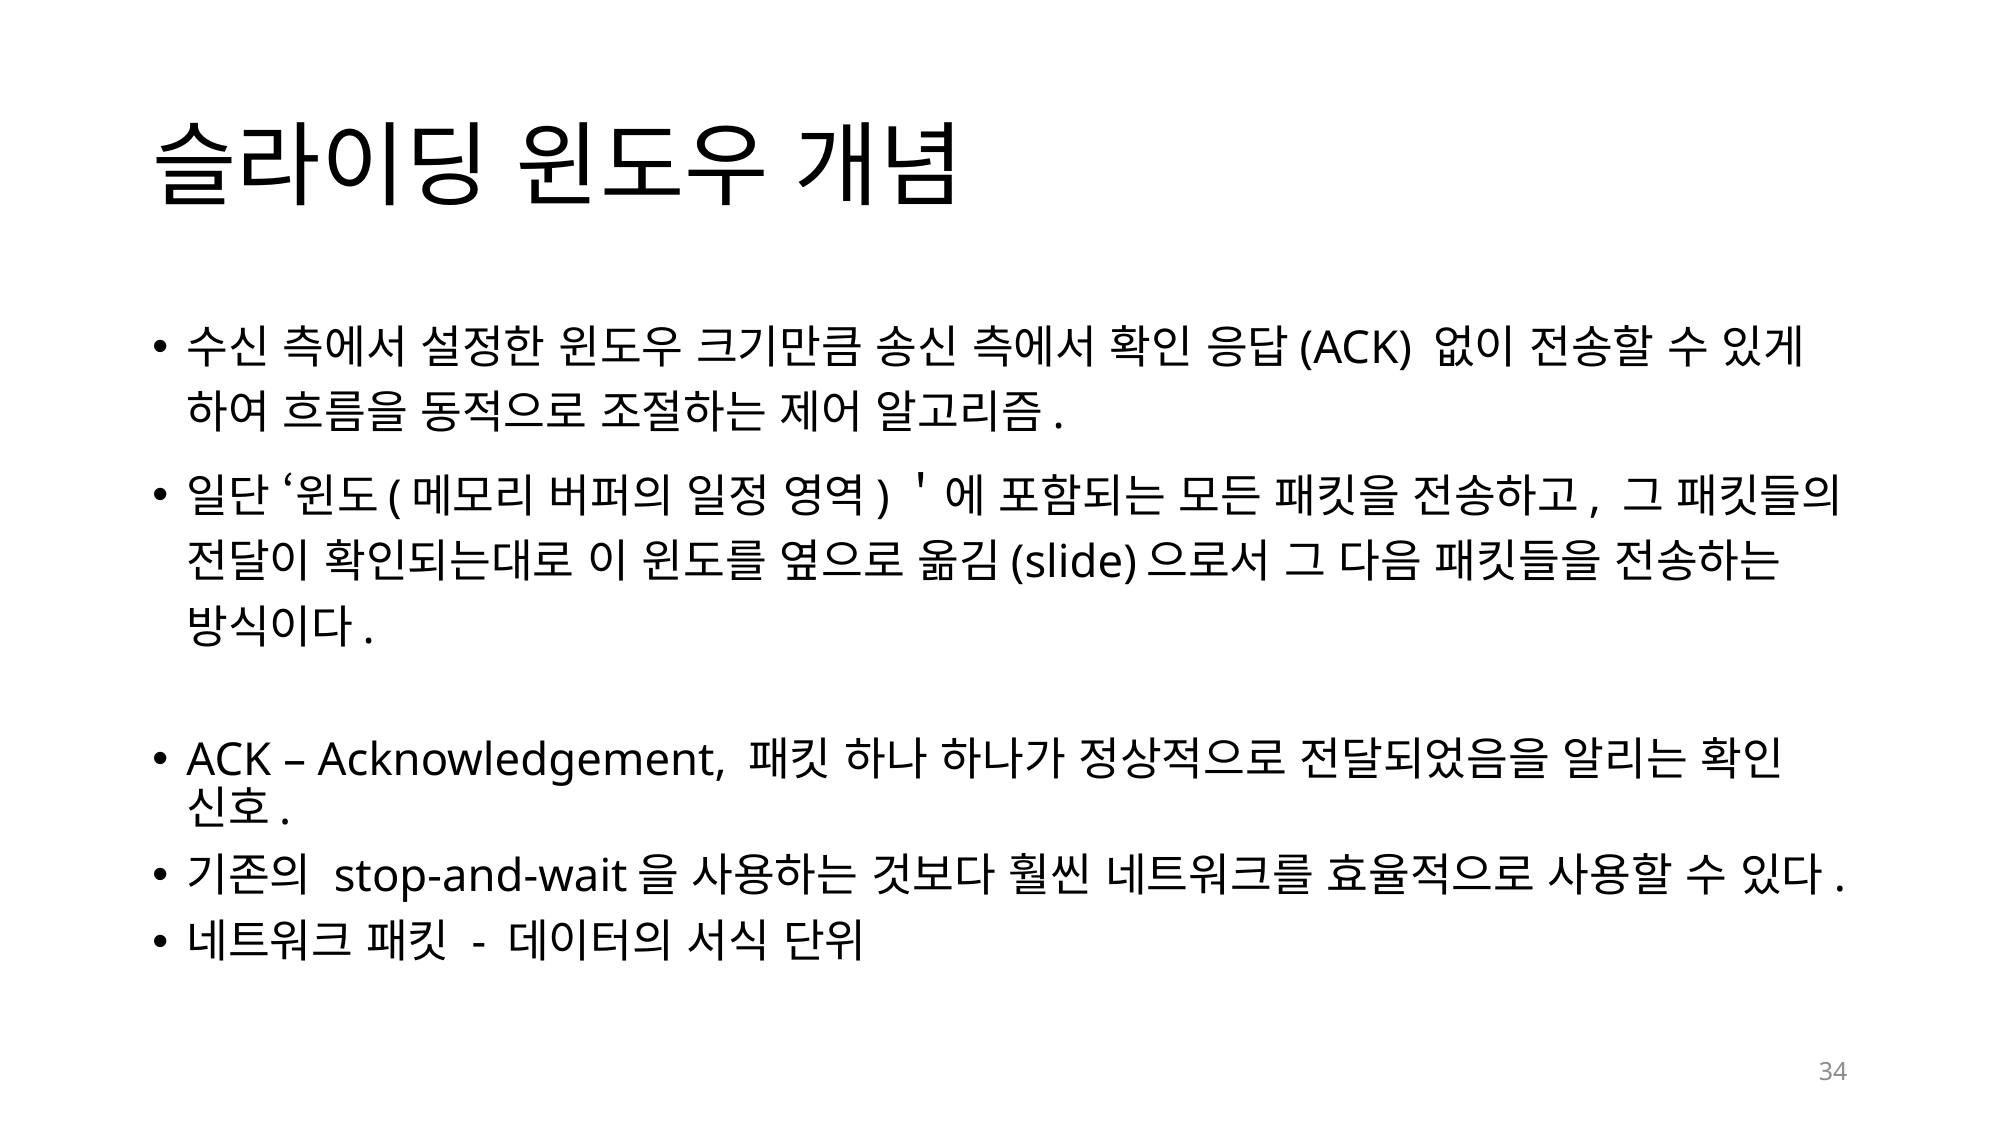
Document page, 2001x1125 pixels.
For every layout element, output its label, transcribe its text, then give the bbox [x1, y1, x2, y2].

list 수신 측에서 설정한 윈도우 크기만큼 송신 측에서 확인 응답(ACK) 없이 전송할 수 있게 하여 흐름을 동적으로 조절하는 제어 알고리즘. 일단 ‘윈도(메모리 버퍼의 일정 영역)＇에 포함되는 모든 패킷을 전송하고, 그 패킷들의 전달이 확인되는대로 이 윈도를 옆으로 옮김(slide)으로서 그 다음 패킷들을 전송하는 방식이다. ACK – Acknowledgement, 패킷 하나 하나가 정상적으로 전달되었음을 알리는 확인 신호. 기존의 stop-and-wait을 사용하는 것보다 훨씬 네트워크를 효율적으로 사용할 수 있다. 네트워크 패킷 - 데이터의 서식 단위 [137, 299, 1863, 1014]
slide_number 34 [1412, 1042, 1863, 1103]
title 슬라이딩 윈도우 개념 [137, 59, 1863, 278]
